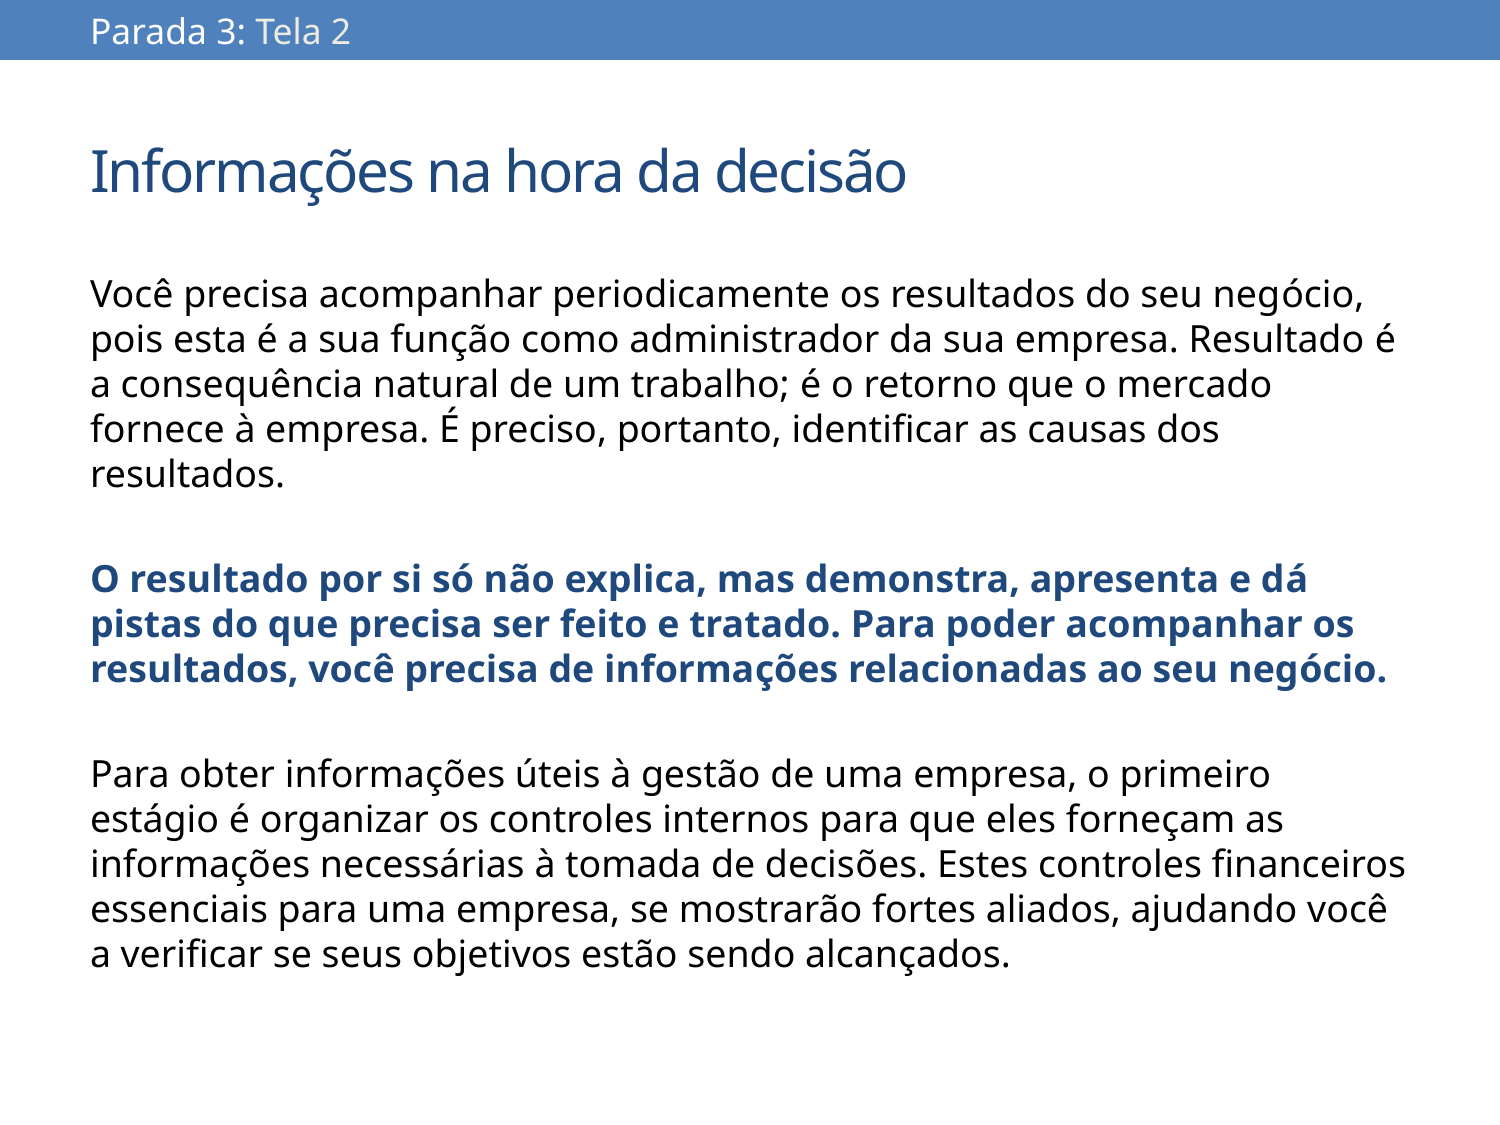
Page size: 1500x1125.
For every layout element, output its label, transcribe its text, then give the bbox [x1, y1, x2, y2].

list Você precisa acompanhar periodicamente os resultados do seu negócio, pois esta é a sua função como administrador da sua empresa. Resultado é a consequência natural de um trabalho; é o retorno que o mercado fornece à empresa. É preciso, portanto, identificar as causas dos resultados. O resultado por si só não explica, mas demonstra, apresenta e dá pistas do que precisa ser feito e tratado. Para poder acompanhar os resultados, você precisa de informações relacionadas ao seu negócio. Para obter informações úteis à gestão de uma empresa, o primeiro estágio é organizar os controles internos para que eles forneçam as informações necessárias à tomada de decisões. Estes controles financeiros essenciais para uma empresa, se mostrarão fortes aliados, ajudando você a verificar se seus objetivos estão sendo alcançados. [75, 262, 1425, 1063]
text_box Parada 3: Tela 2 [74, 1, 1425, 59]
title Informações na hora da decisão [75, 87, 1425, 250]
